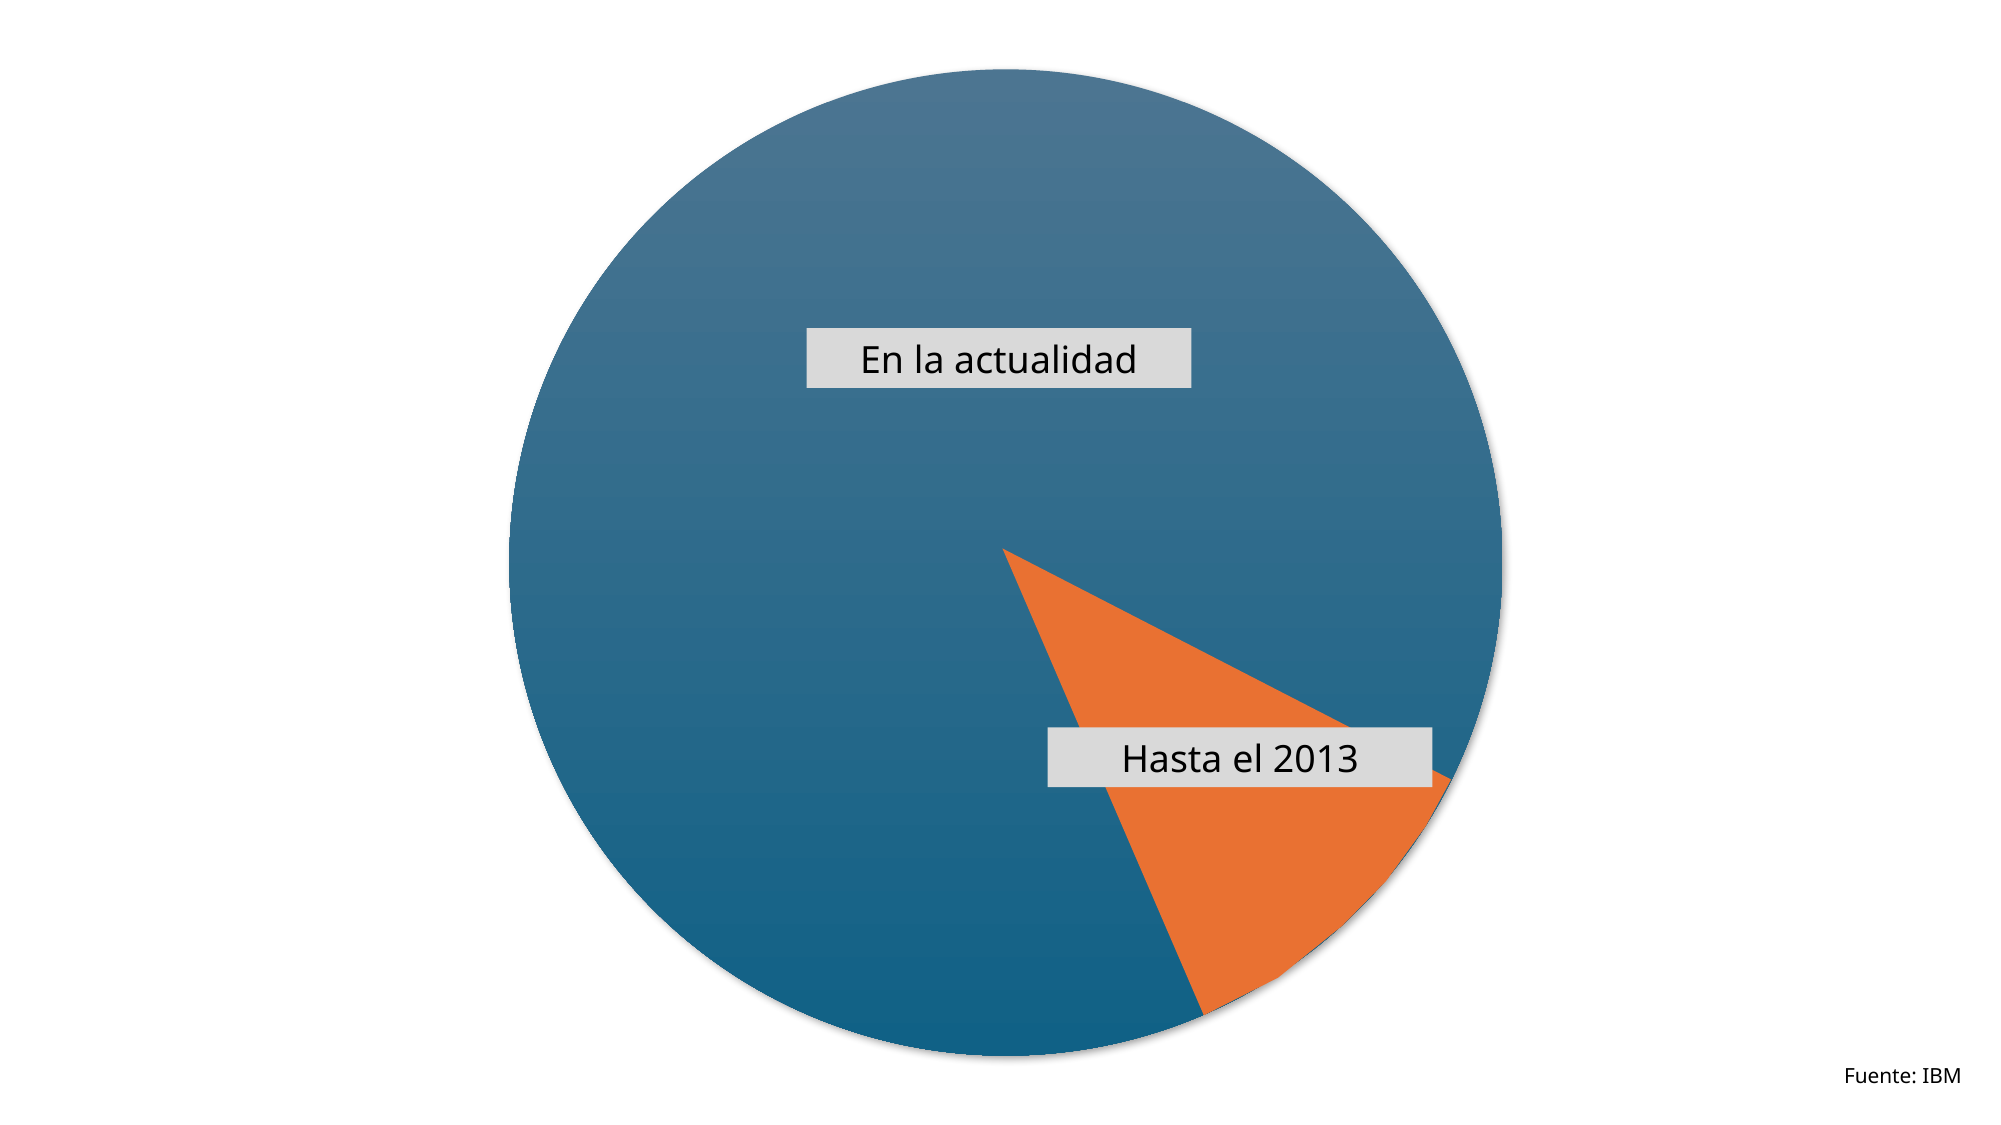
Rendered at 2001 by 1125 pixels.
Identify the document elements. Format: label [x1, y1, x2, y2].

text_box [0, 0, 2000, 1125]
